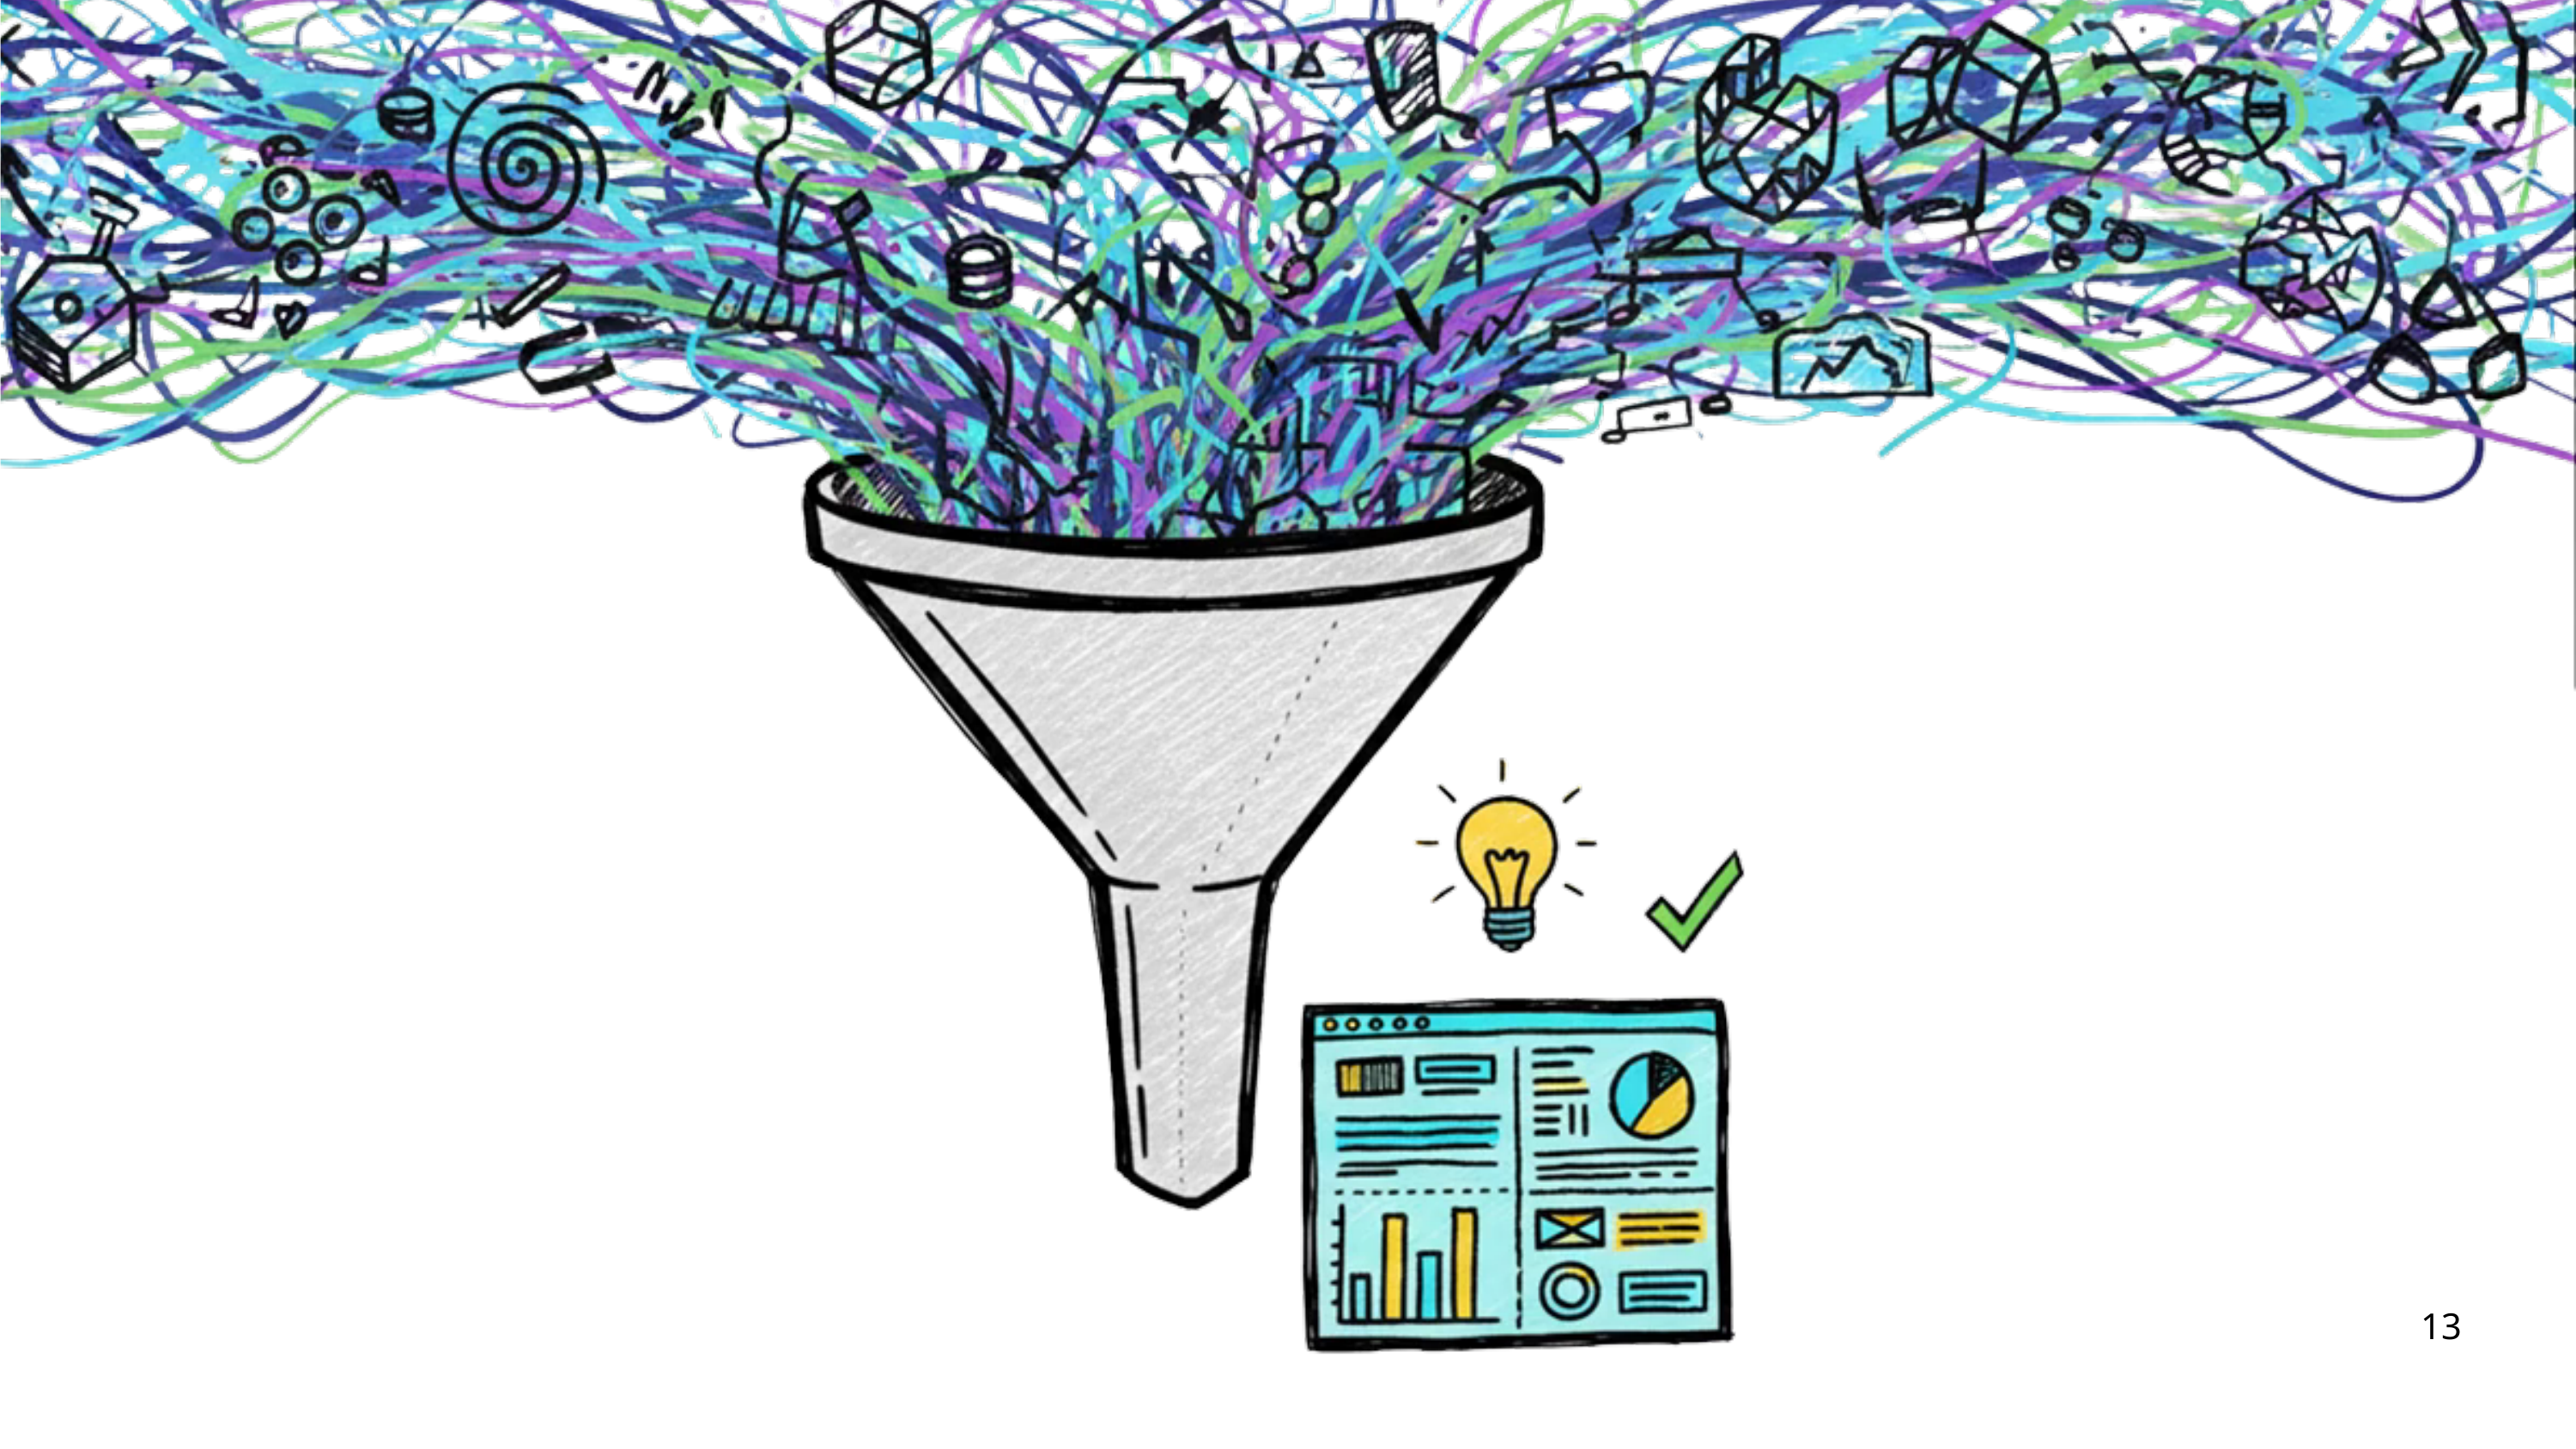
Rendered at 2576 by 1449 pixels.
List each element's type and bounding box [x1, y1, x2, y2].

text_box [0, 0, 2576, 1383]
